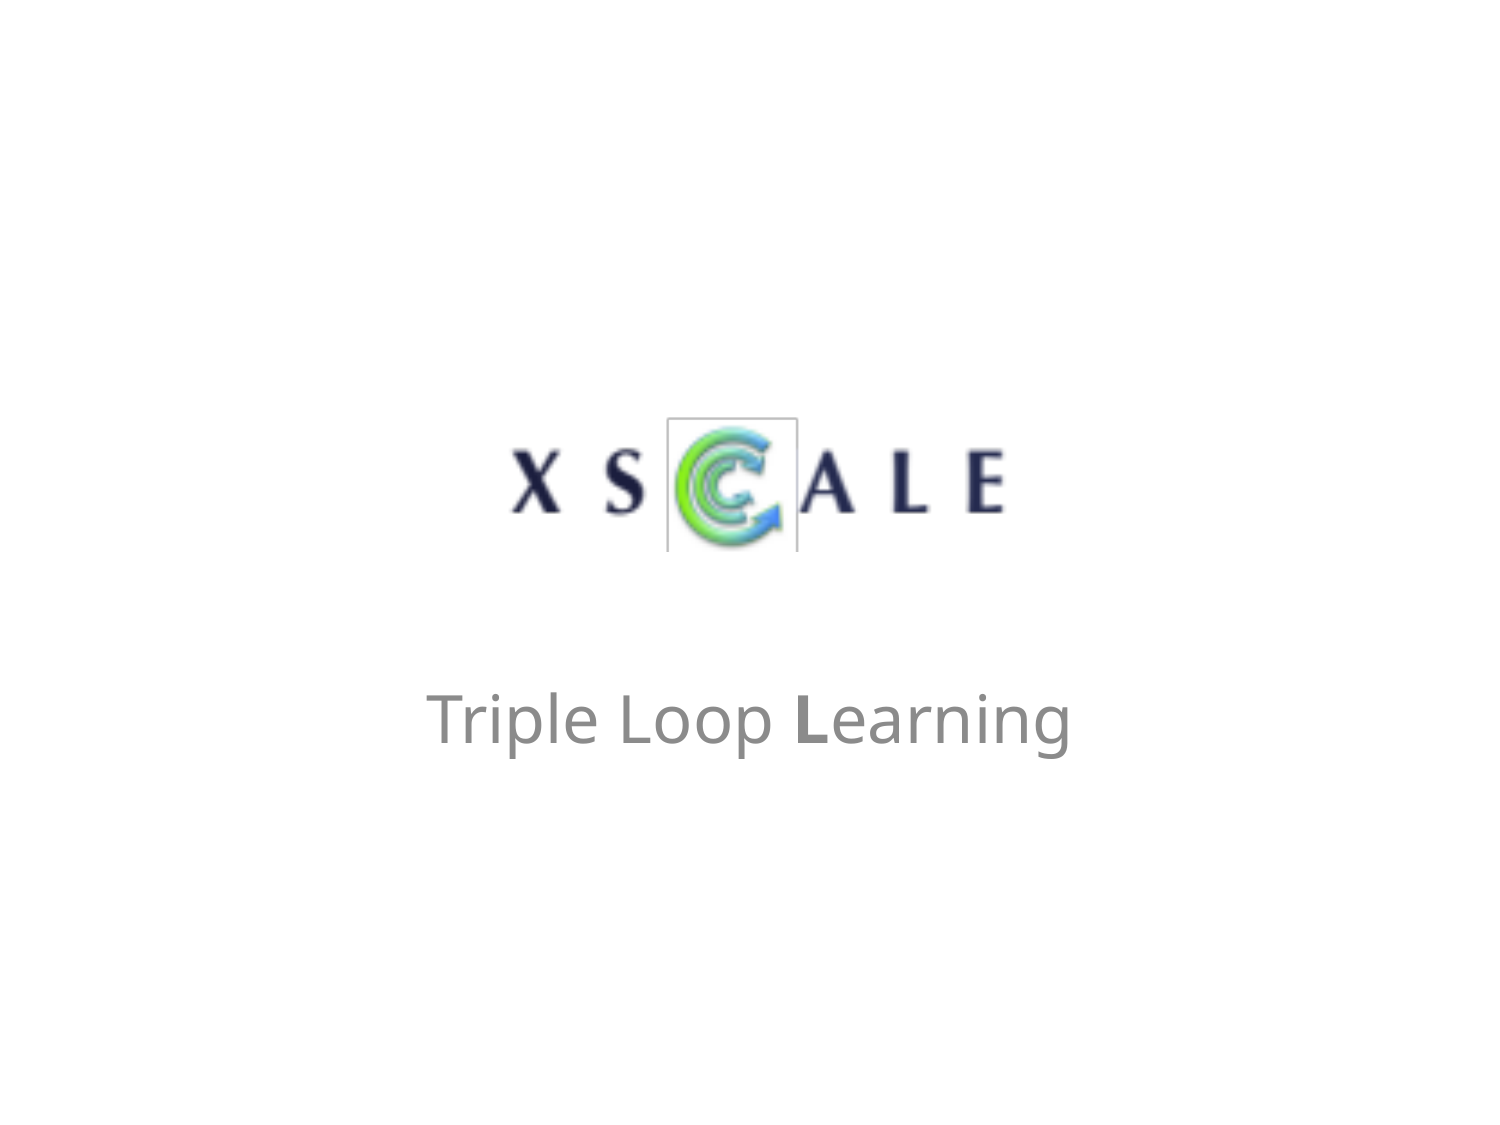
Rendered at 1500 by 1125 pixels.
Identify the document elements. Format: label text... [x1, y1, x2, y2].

subtitle Triple Loop Learning [225, 637, 1275, 925]
picture [474, 404, 1025, 553]
